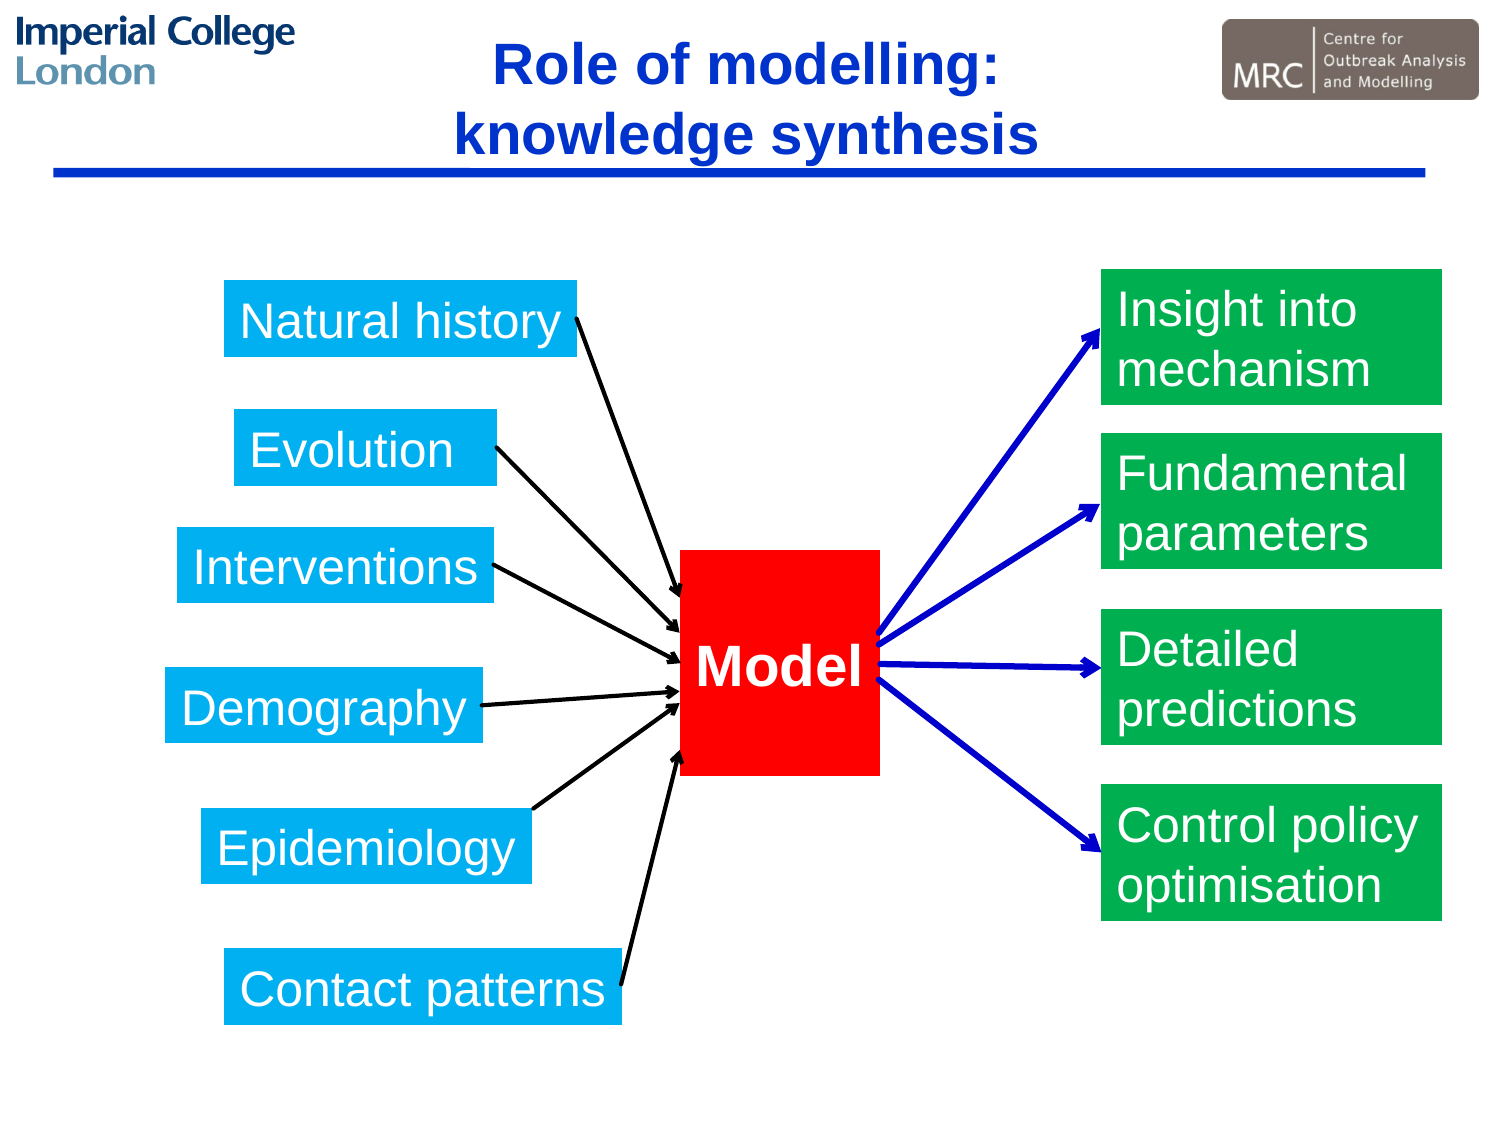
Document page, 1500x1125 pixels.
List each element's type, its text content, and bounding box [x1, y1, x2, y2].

text_box Control policy optimisation [1101, 785, 1442, 920]
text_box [496, 448, 680, 633]
text_box Demography [166, 667, 482, 743]
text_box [495, 640, 680, 665]
text_box Epidemiology [201, 808, 531, 884]
text_box Contact patterns [224, 949, 622, 1024]
text_box Role of modelling: knowledge synthesis [159, 19, 1335, 174]
text_box Insight into mechanism [1101, 269, 1442, 405]
picture [1335, 19, 1479, 100]
text_box Fundamental parameters [1146, 433, 1442, 569]
text_box Natural history [224, 281, 577, 356]
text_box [533, 837, 768, 897]
text_box Interventions [177, 527, 490, 603]
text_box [578, 319, 680, 448]
text_box Model [681, 550, 879, 776]
picture [17, 15, 295, 85]
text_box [878, 601, 1100, 645]
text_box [533, 703, 680, 809]
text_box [880, 663, 1102, 668]
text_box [878, 679, 1102, 854]
text_box Evolution [234, 410, 497, 485]
text_box Detailed predictions [1101, 609, 1442, 745]
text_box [483, 691, 680, 706]
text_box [837, 369, 1142, 591]
